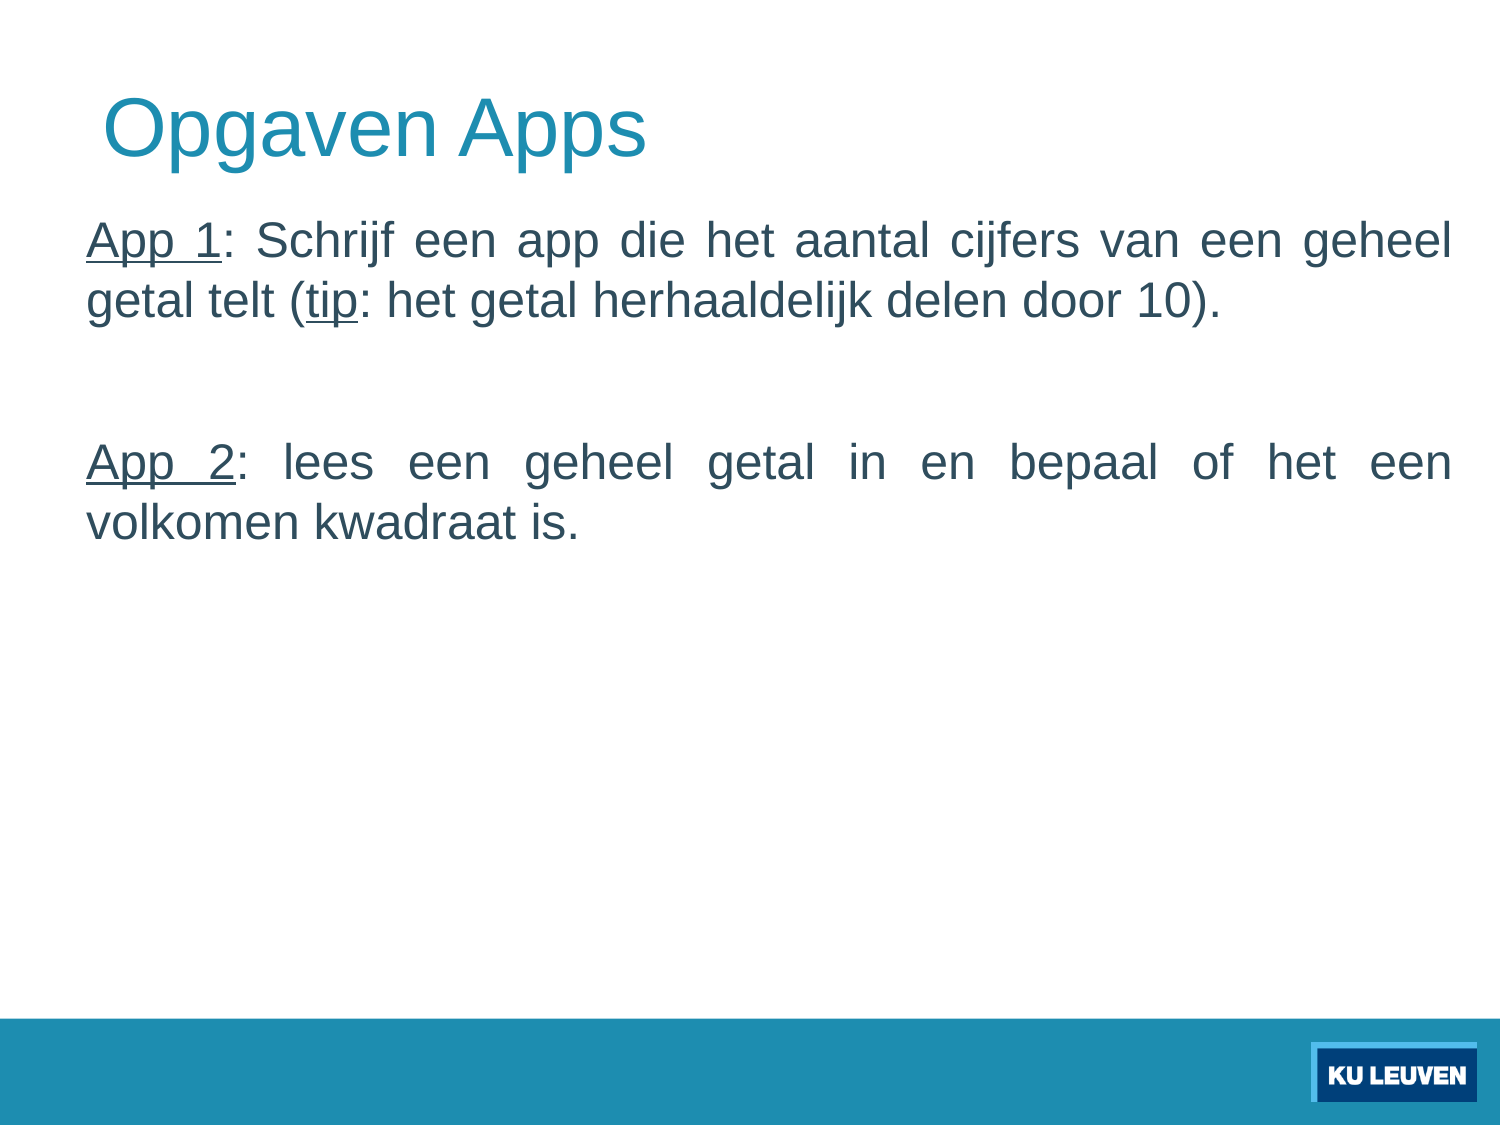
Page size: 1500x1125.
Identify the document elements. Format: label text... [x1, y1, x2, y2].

title Opgaven Apps [93, 34, 1406, 207]
list App 1: Schrijf een app die het aantal cijfers van een geheel getal telt (tip: het getal herhaaldelijk delen door 10). App 2: lees een geheel getal in en bepaal of het een volkomen kwadraat is. [85, 207, 1454, 935]
picture [1311, 1042, 1477, 1102]
